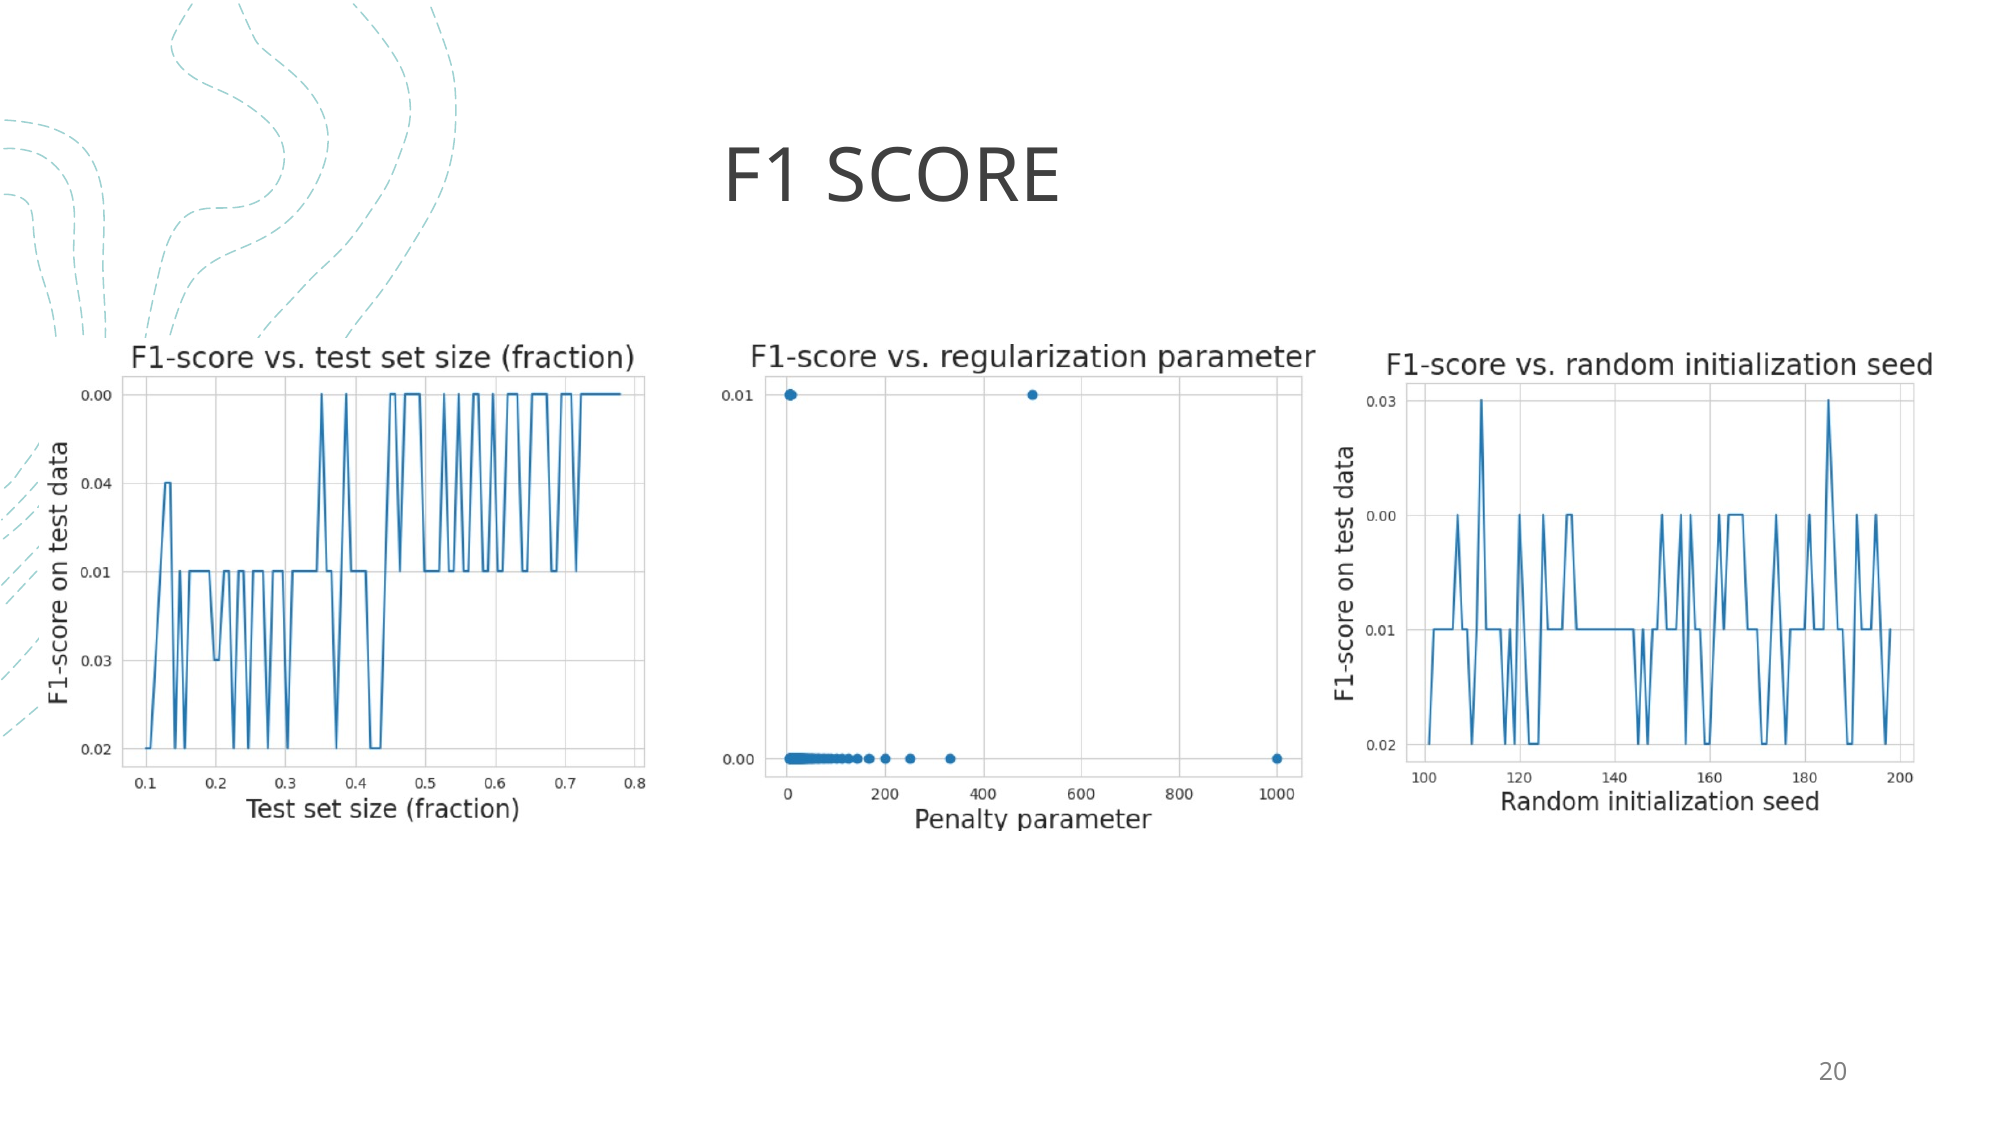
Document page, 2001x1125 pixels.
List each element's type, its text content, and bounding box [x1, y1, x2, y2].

picture [39, 338, 1933, 831]
title f1 score [570, 68, 1215, 286]
slide_number 20 [1412, 1042, 1863, 1103]
